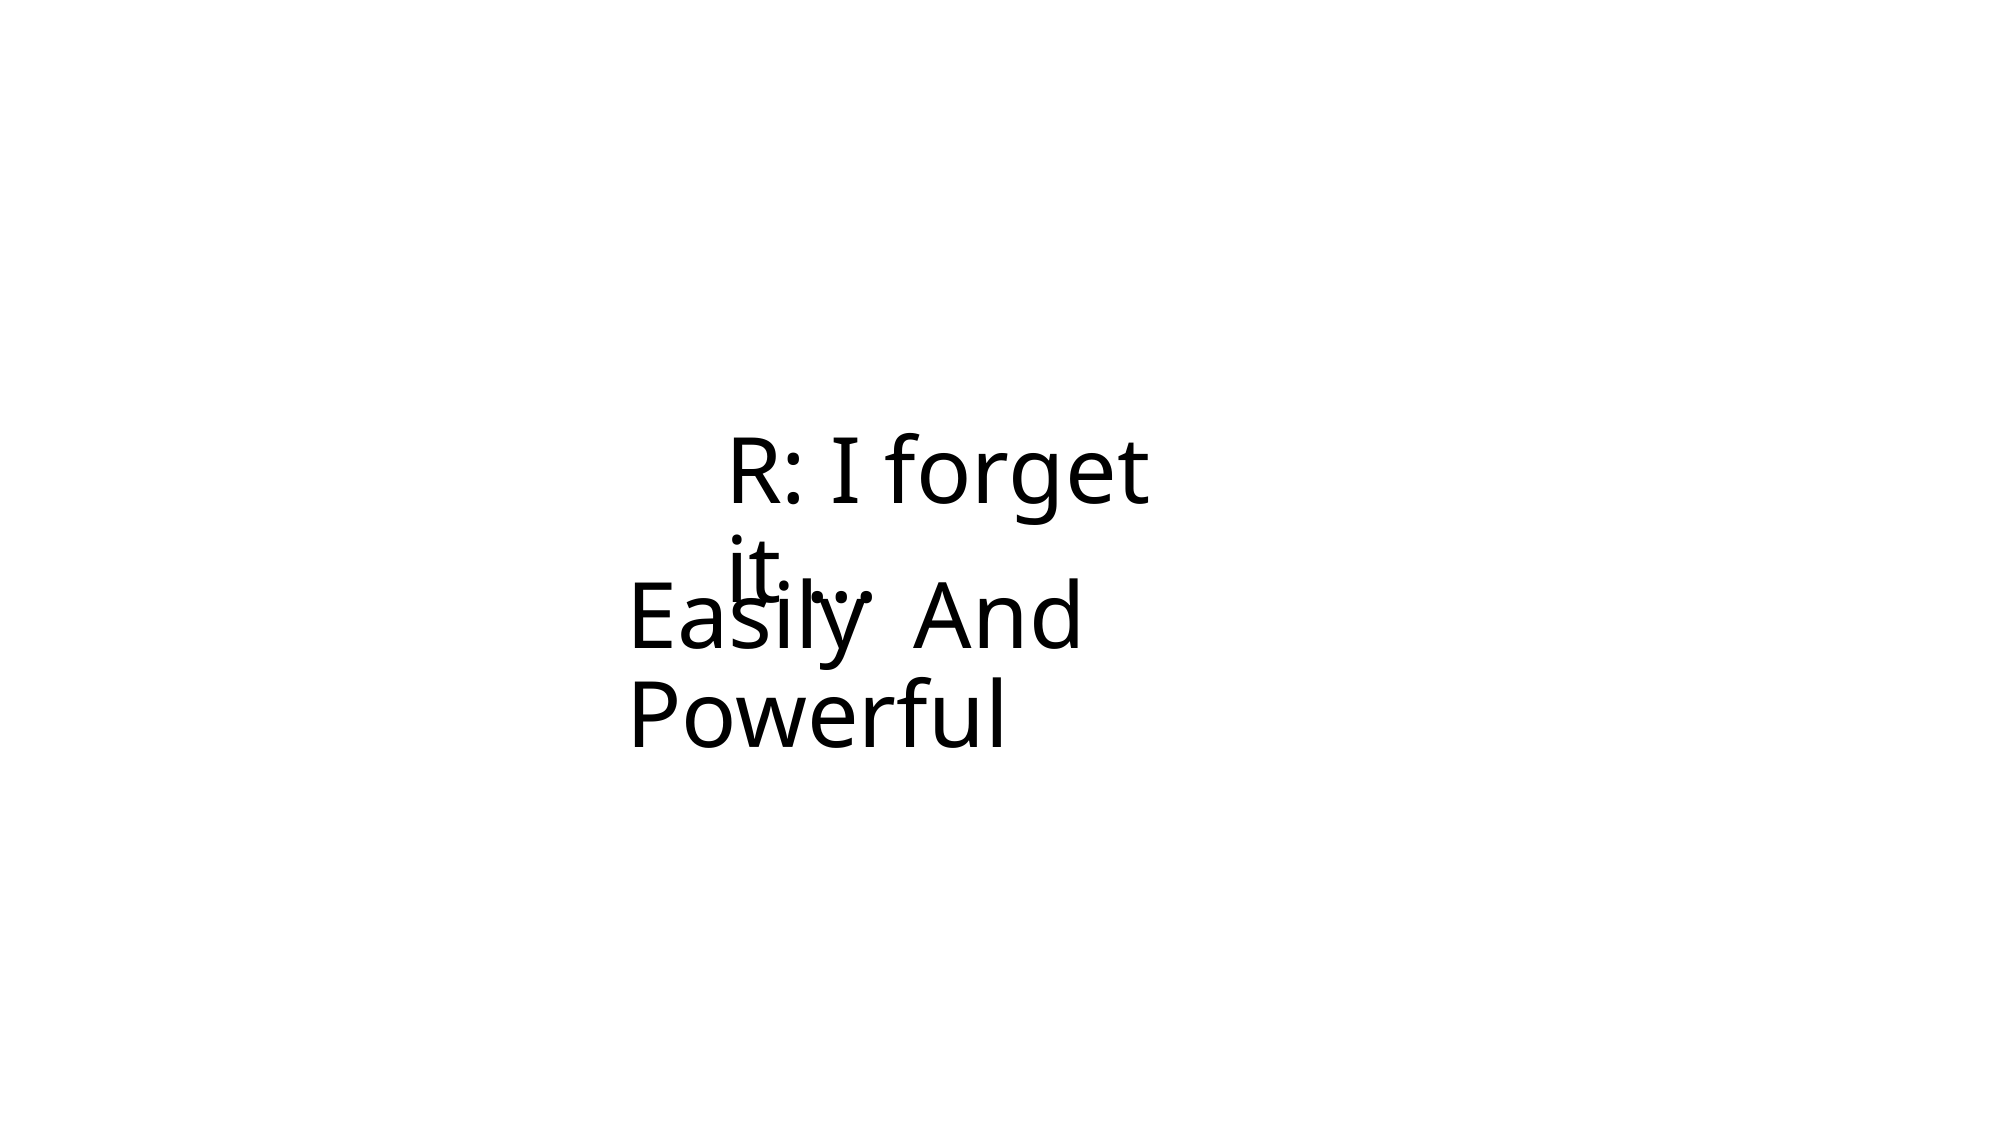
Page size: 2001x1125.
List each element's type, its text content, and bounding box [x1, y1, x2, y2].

text_box Easily And Powerful [611, 559, 1505, 778]
text_box R: I forget it ... [710, 414, 1310, 559]
